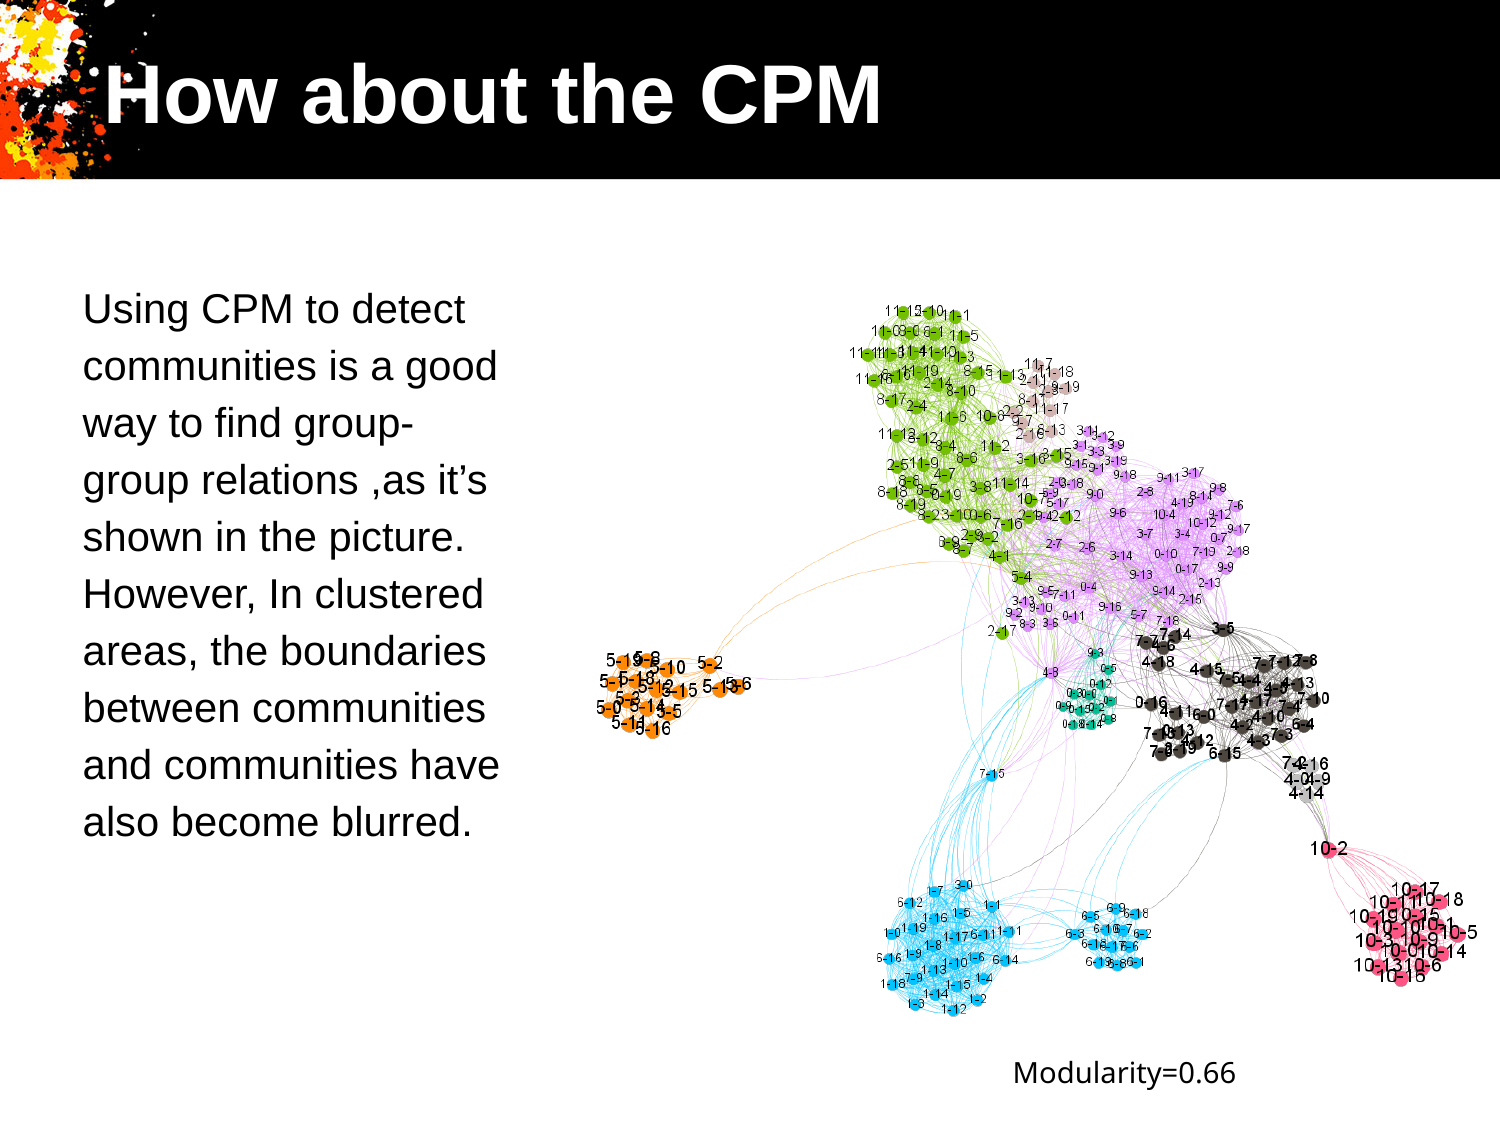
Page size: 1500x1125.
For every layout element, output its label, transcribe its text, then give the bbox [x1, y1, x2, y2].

title How about the CPM [88, 2, 1500, 179]
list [565, 194, 1500, 1125]
picture [0, 0, 1500, 1125]
list Using CPM to detect communities is a good way to find group-group relations ,as it’s shown in the picture. However, In clustered areas, the boundaries between communities and communities have also become blurred. [17, 267, 523, 870]
